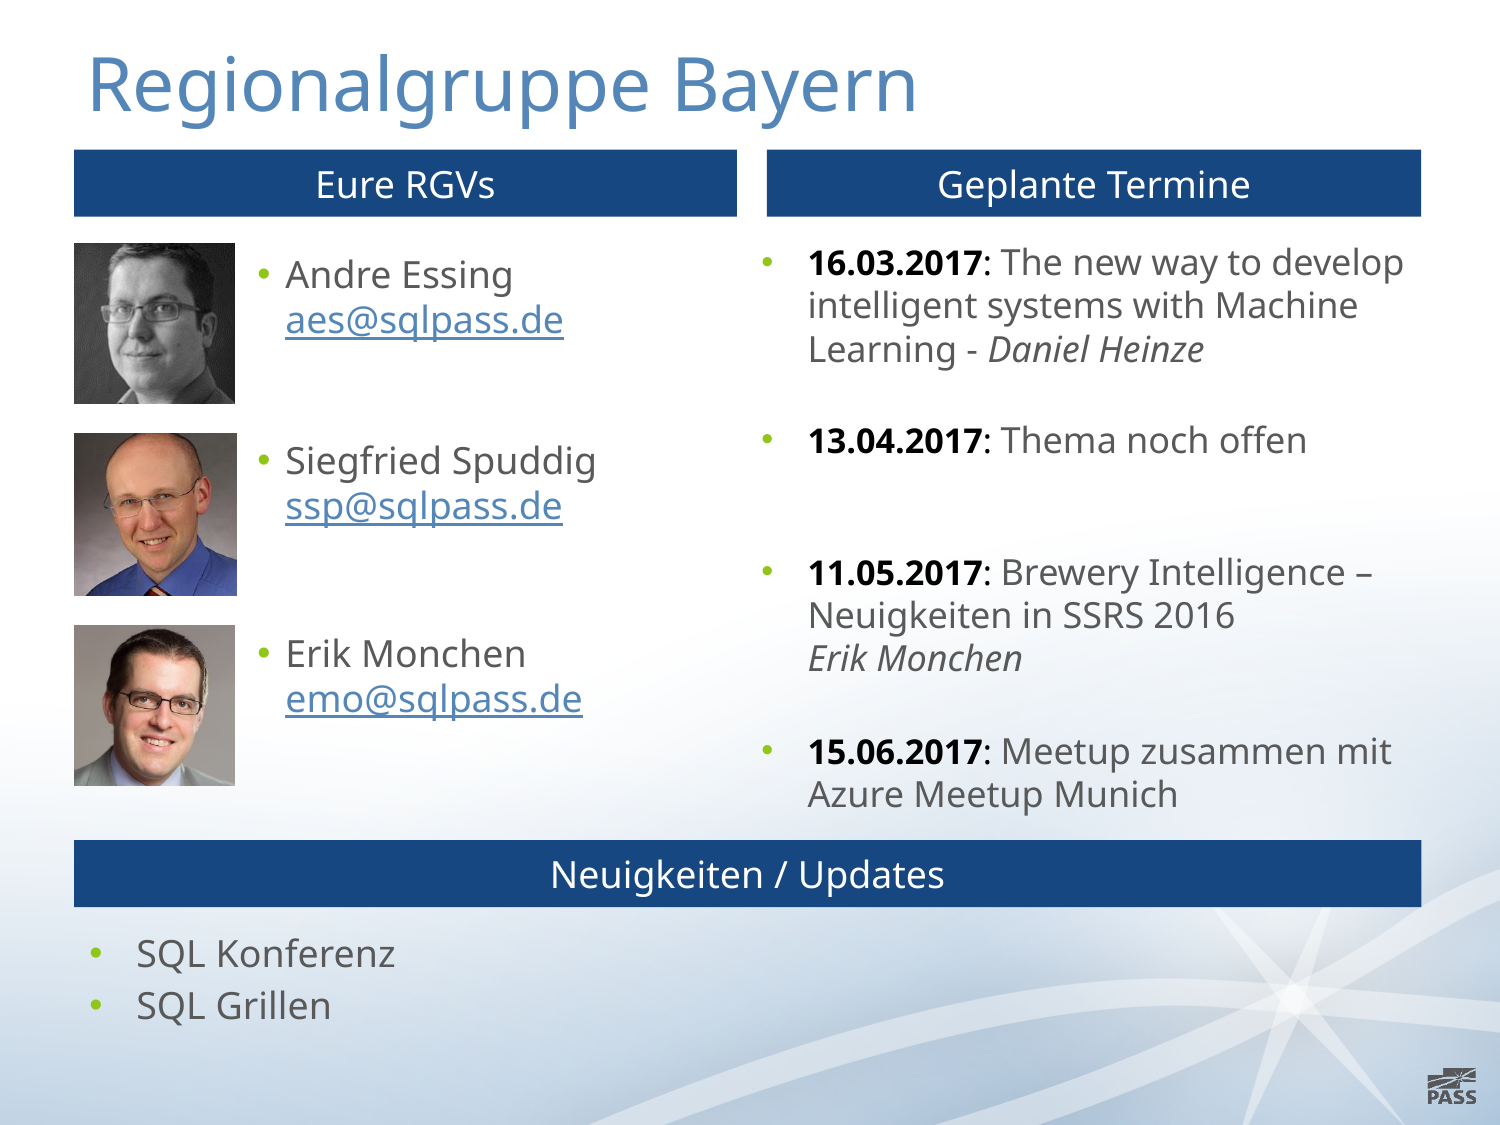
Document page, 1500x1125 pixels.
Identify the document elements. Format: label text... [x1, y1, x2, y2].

title Regionalgruppe Bayern [71, 46, 1422, 159]
list Eure RGVs [74, 149, 737, 217]
text_box Erik Monchen emo@sqlpass.de [242, 622, 640, 750]
text_box Geplante Termine [766, 149, 1422, 217]
list Andre Essing aes@sqlpass.de [242, 243, 611, 376]
text_box 16.03.2017: The new way to develop intelligent systems with Machine Learning - Daniel Heinze 13.04.2017: Thema noch offen 11.05.2017: Brewery Intelligence – Neuigkeiten in SSRS 2016 Erik Monchen 15.06.2017: Meetup zusammen mit Azure Meetup Munich [746, 232, 1449, 825]
list SQL Konferenz SQL Grillen [74, 922, 737, 1060]
list Neuigkeiten / Updates [74, 840, 1422, 908]
picture [0, 0, 1500, 1125]
text_box Siegfried Spuddig ssp@sqlpass.de [242, 429, 648, 556]
